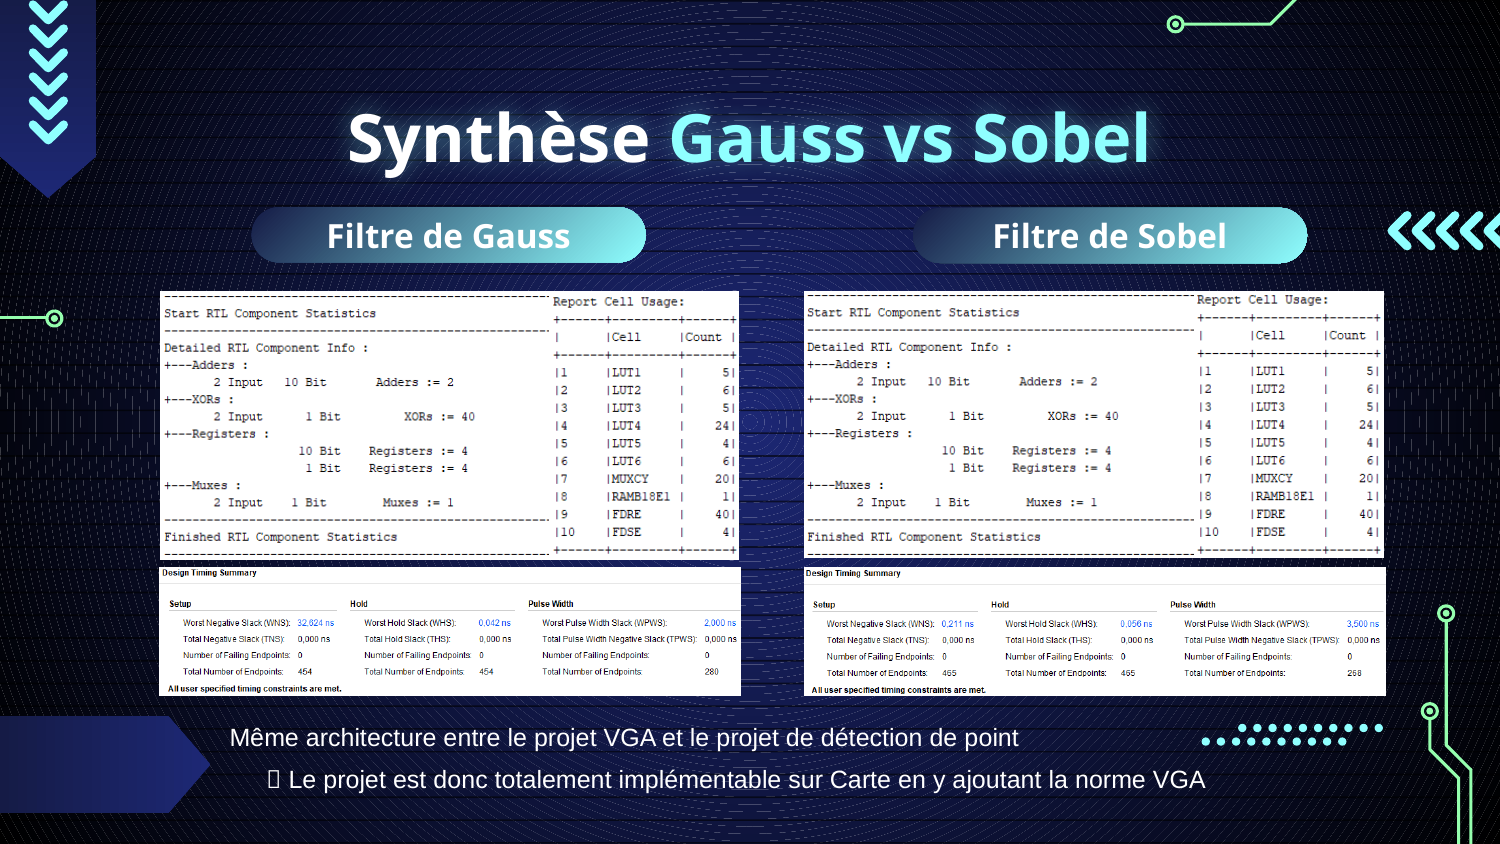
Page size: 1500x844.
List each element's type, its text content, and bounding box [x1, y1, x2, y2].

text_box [1201, 723, 1384, 746]
picture [159, 291, 739, 561]
text_box Même architecture entre le projet VGA et le projet de détection de point [214, 714, 1195, 759]
title Filtre de Sobel [913, 207, 1308, 264]
title Filtre de Gauss [251, 207, 646, 263]
title Synthèse Gauss vs Sobel [116, 88, 1383, 183]
text_box  Le projet est donc totalement implémentable sur Carte en y ajoutant la norme VGA [251, 756, 1256, 802]
picture [804, 566, 1386, 697]
picture [159, 566, 741, 697]
picture [804, 291, 1384, 558]
